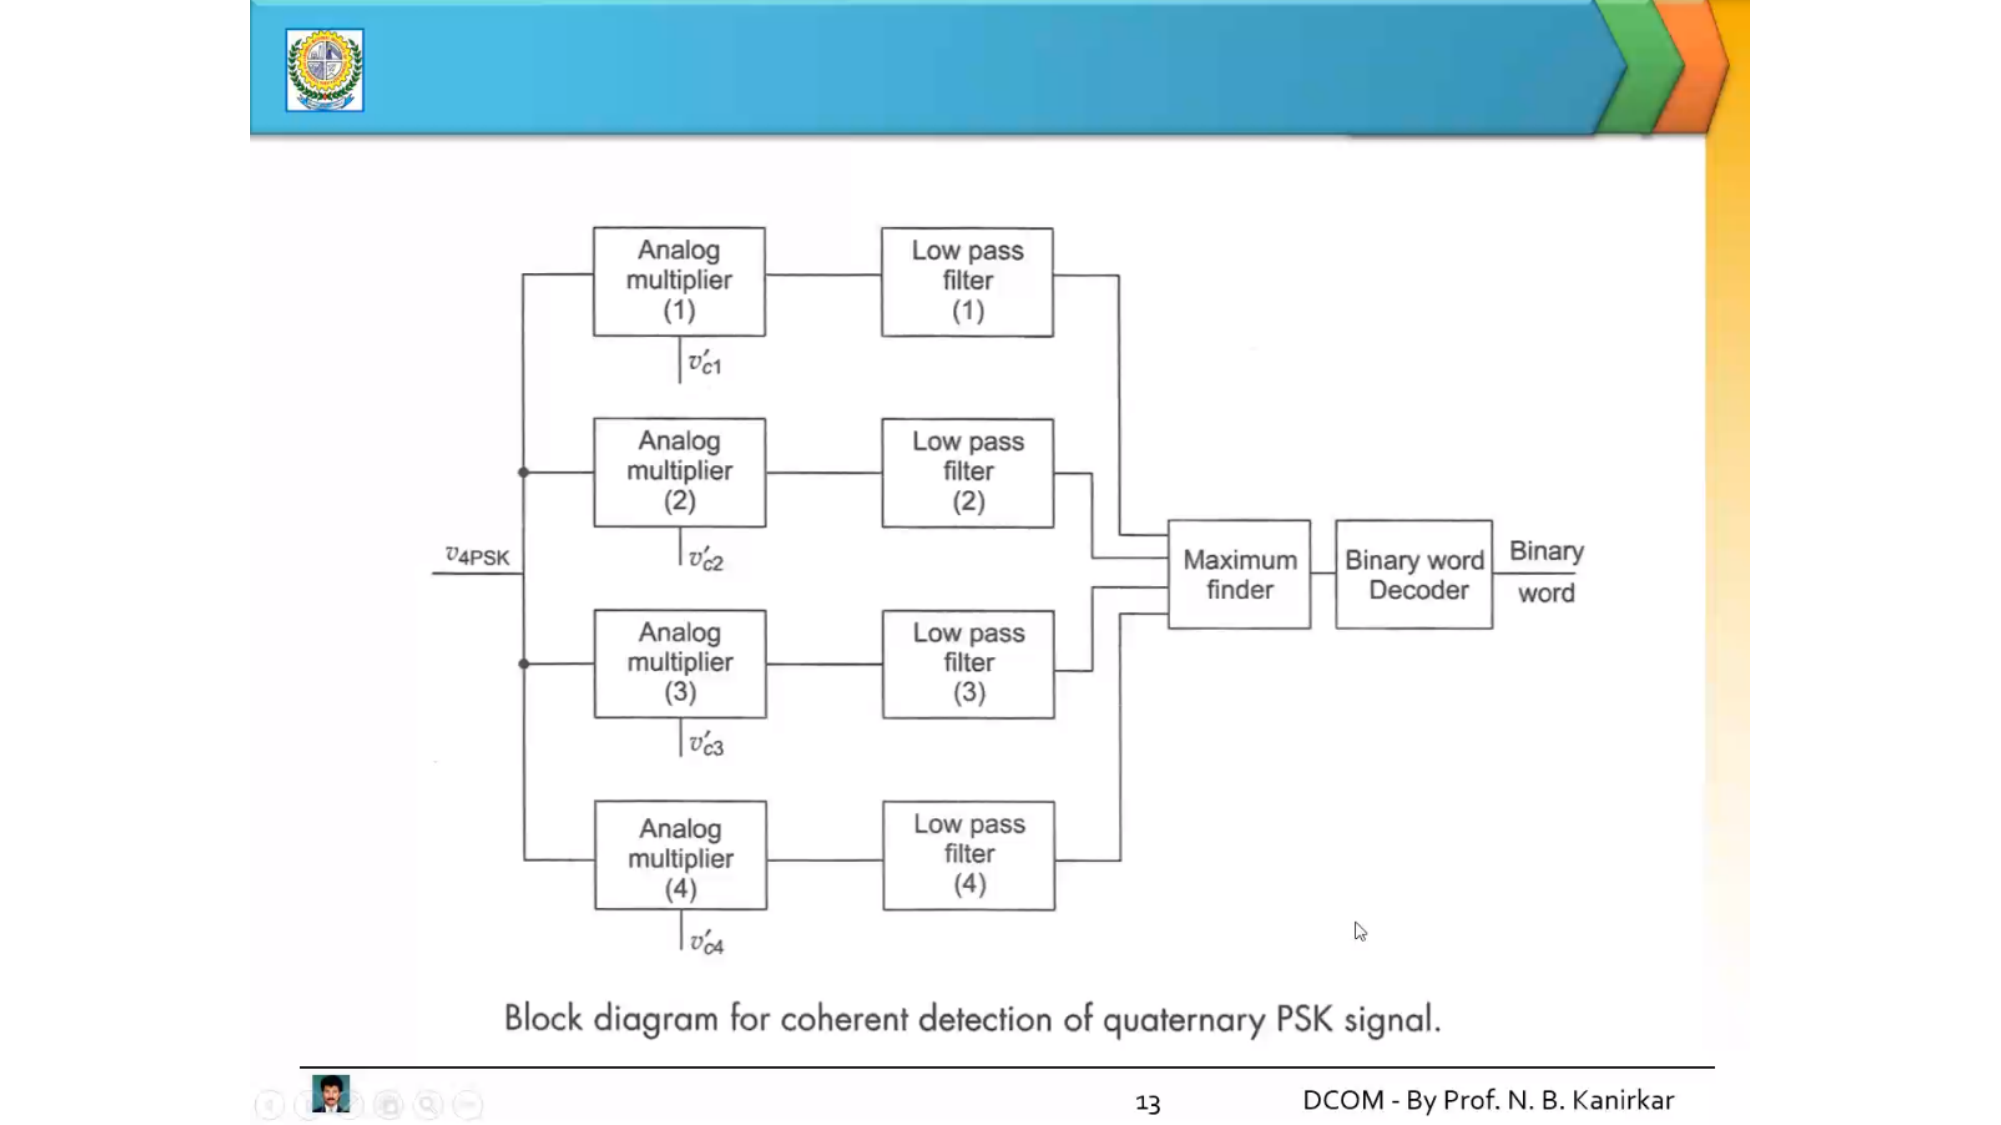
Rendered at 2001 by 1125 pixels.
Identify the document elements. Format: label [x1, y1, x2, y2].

picture [250, 0, 1750, 1125]
